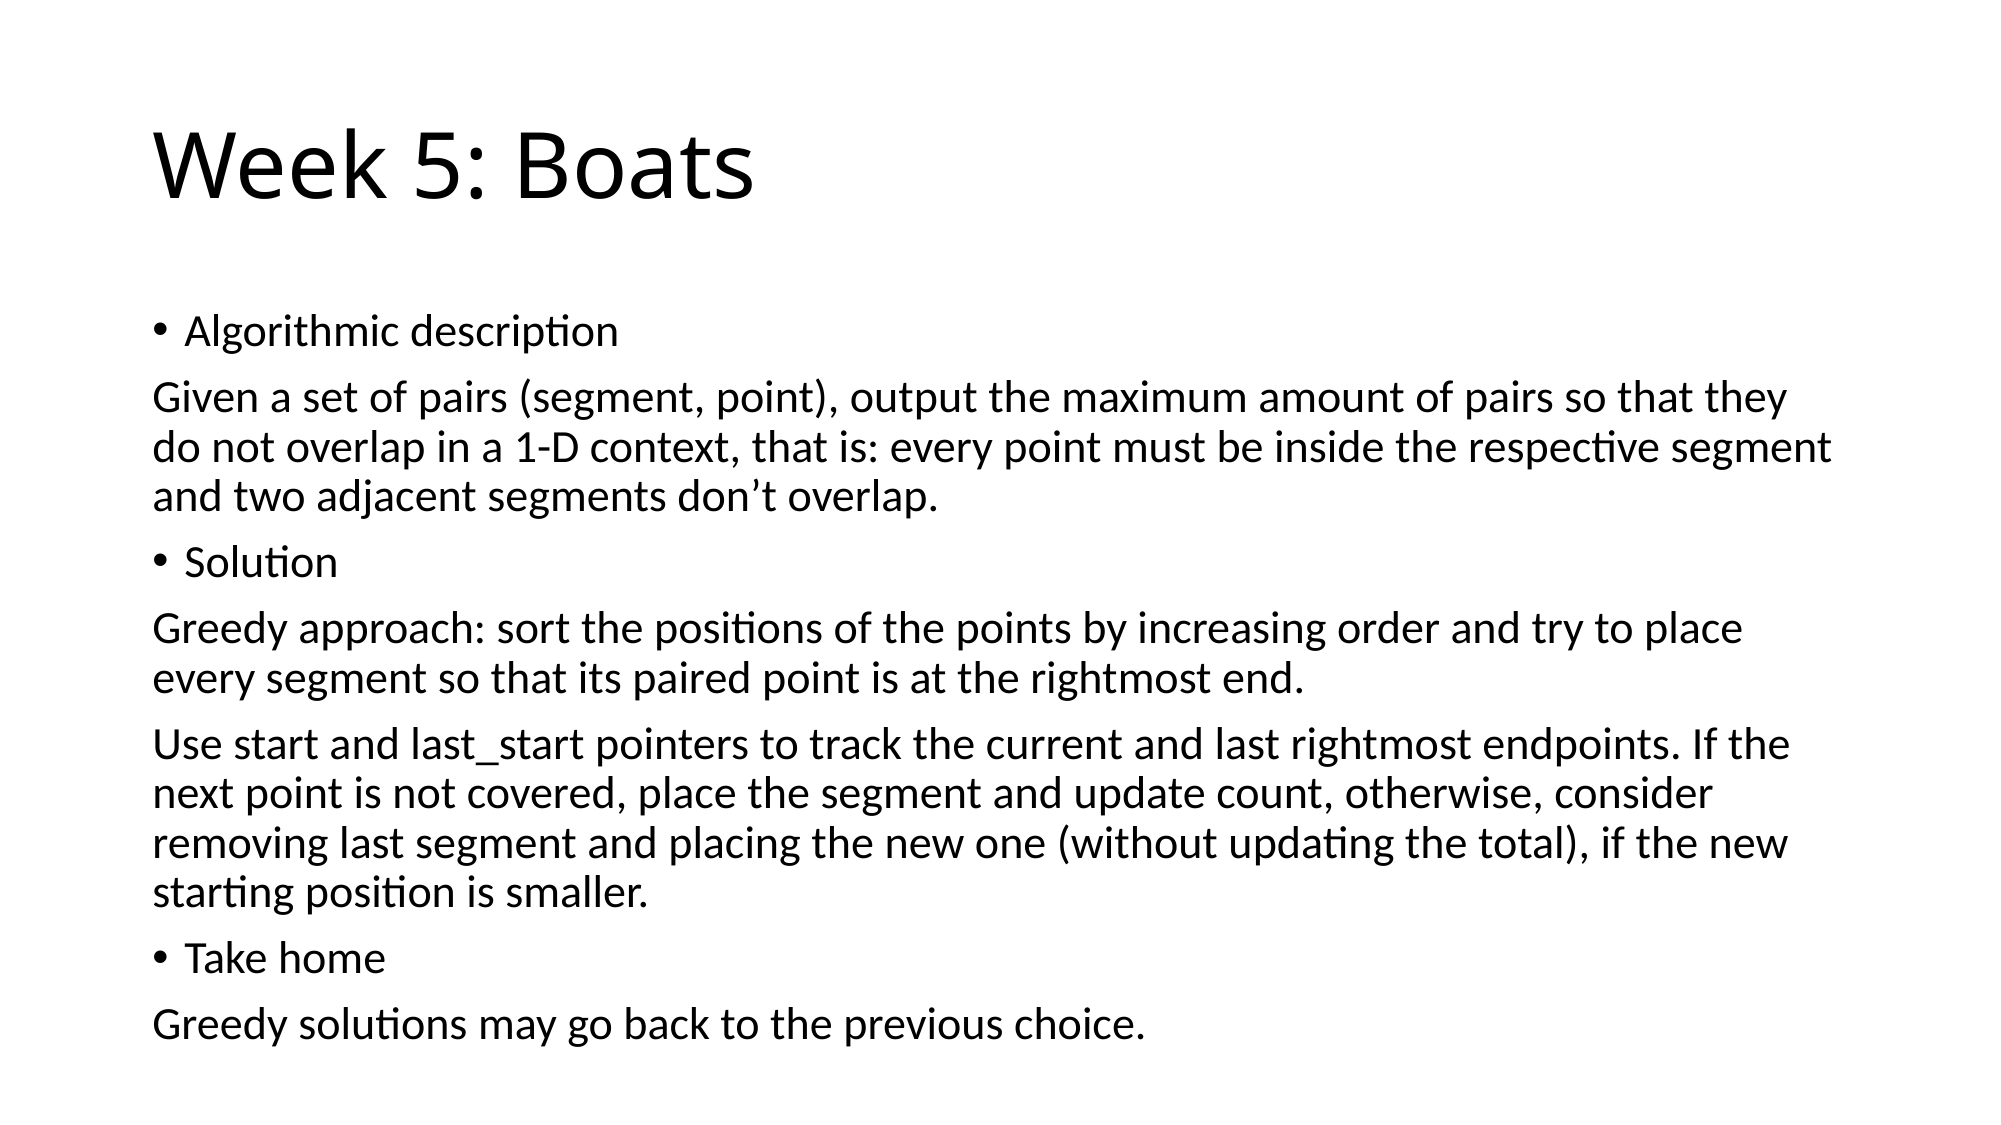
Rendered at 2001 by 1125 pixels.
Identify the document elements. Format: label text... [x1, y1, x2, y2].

title Week 5: Boats [137, 59, 1863, 278]
list Algorithmic description Given a set of pairs (segment, point), output the maximum amount of pairs so that they do not overlap in a 1-D context, that is: every point must be inside the respective segment and two adjacent segments don’t overlap. Solution Greedy approach: sort the positions of the points by increasing order and try to place every segment so that its paired point is at the rightmost end. Use start and last_start pointers to track the current and last rightmost endpoints. If the next point is not covered, place the segment and update count, otherwise, consider removing last segment and placing the new one (without updating the total), if the new starting position is smaller. Take home Greedy solutions may go back to the previous choice. [137, 299, 1863, 1066]
